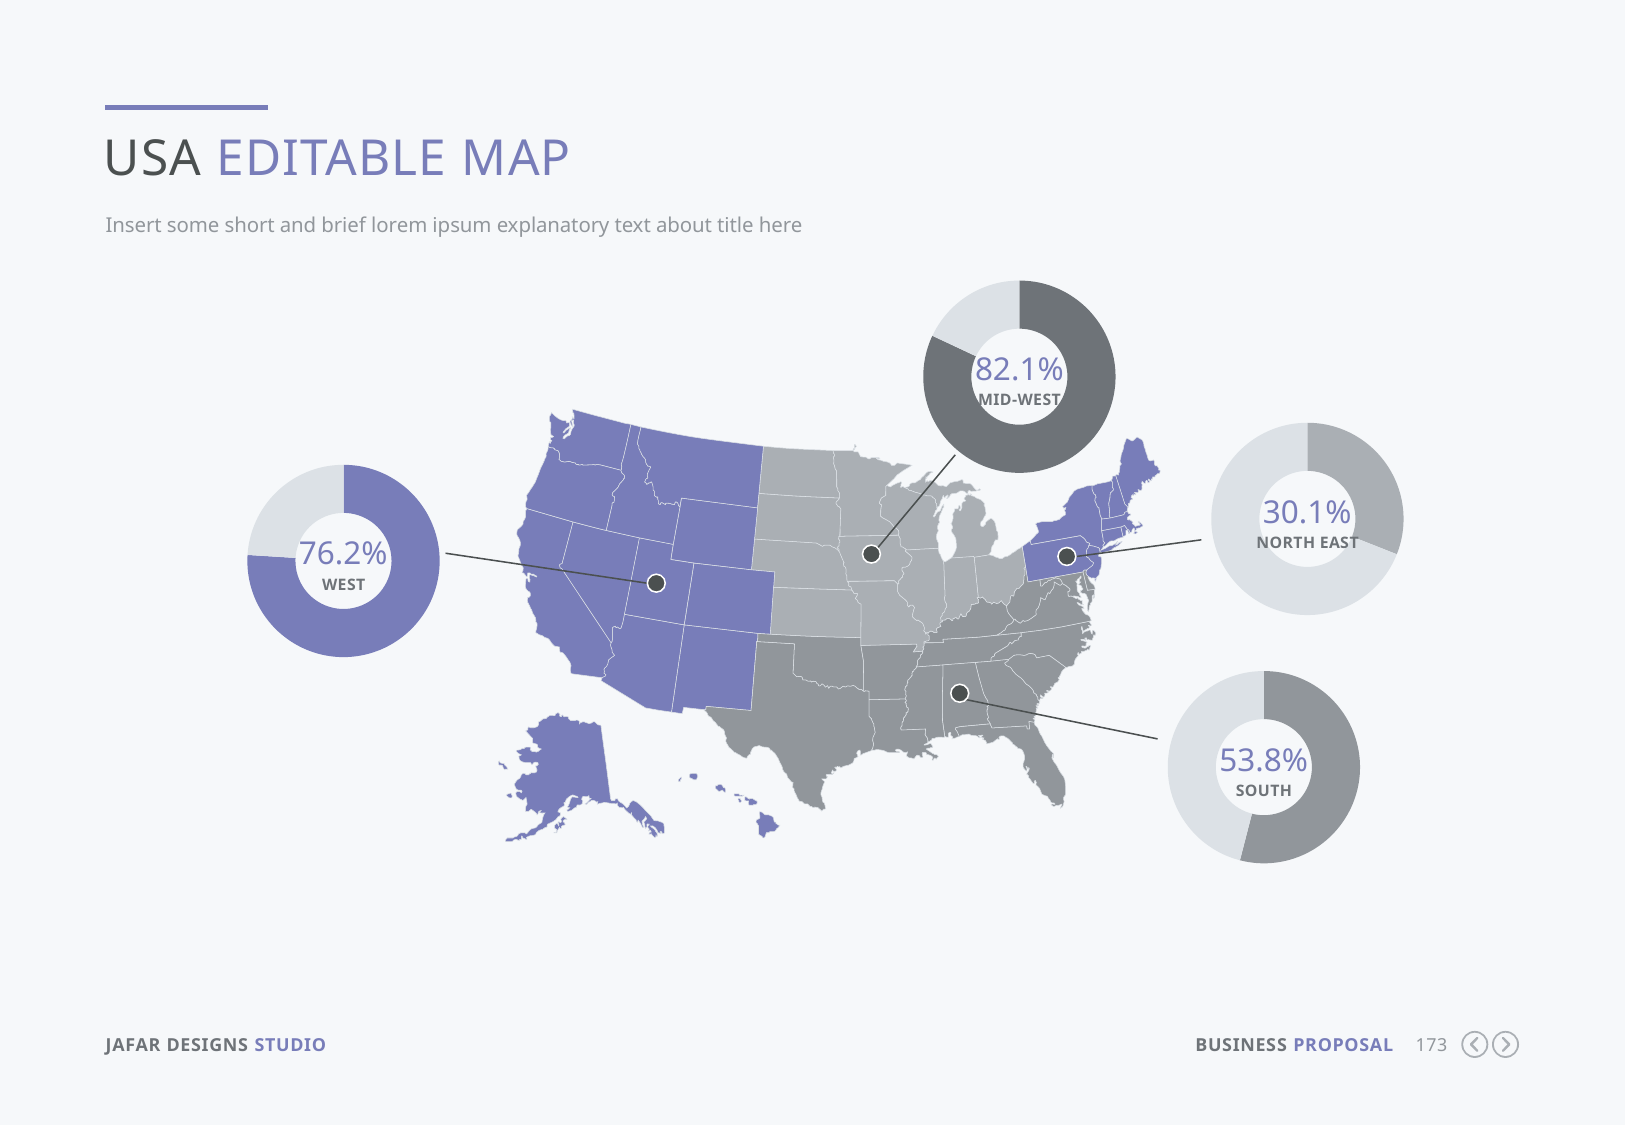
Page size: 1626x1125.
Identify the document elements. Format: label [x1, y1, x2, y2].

text_box [445, 409, 1202, 842]
chart [1207, 413, 1408, 624]
list [103, 125, 1518, 188]
chart [1163, 662, 1365, 873]
chart [243, 455, 444, 666]
list [105, 209, 1519, 241]
chart [919, 271, 1120, 482]
